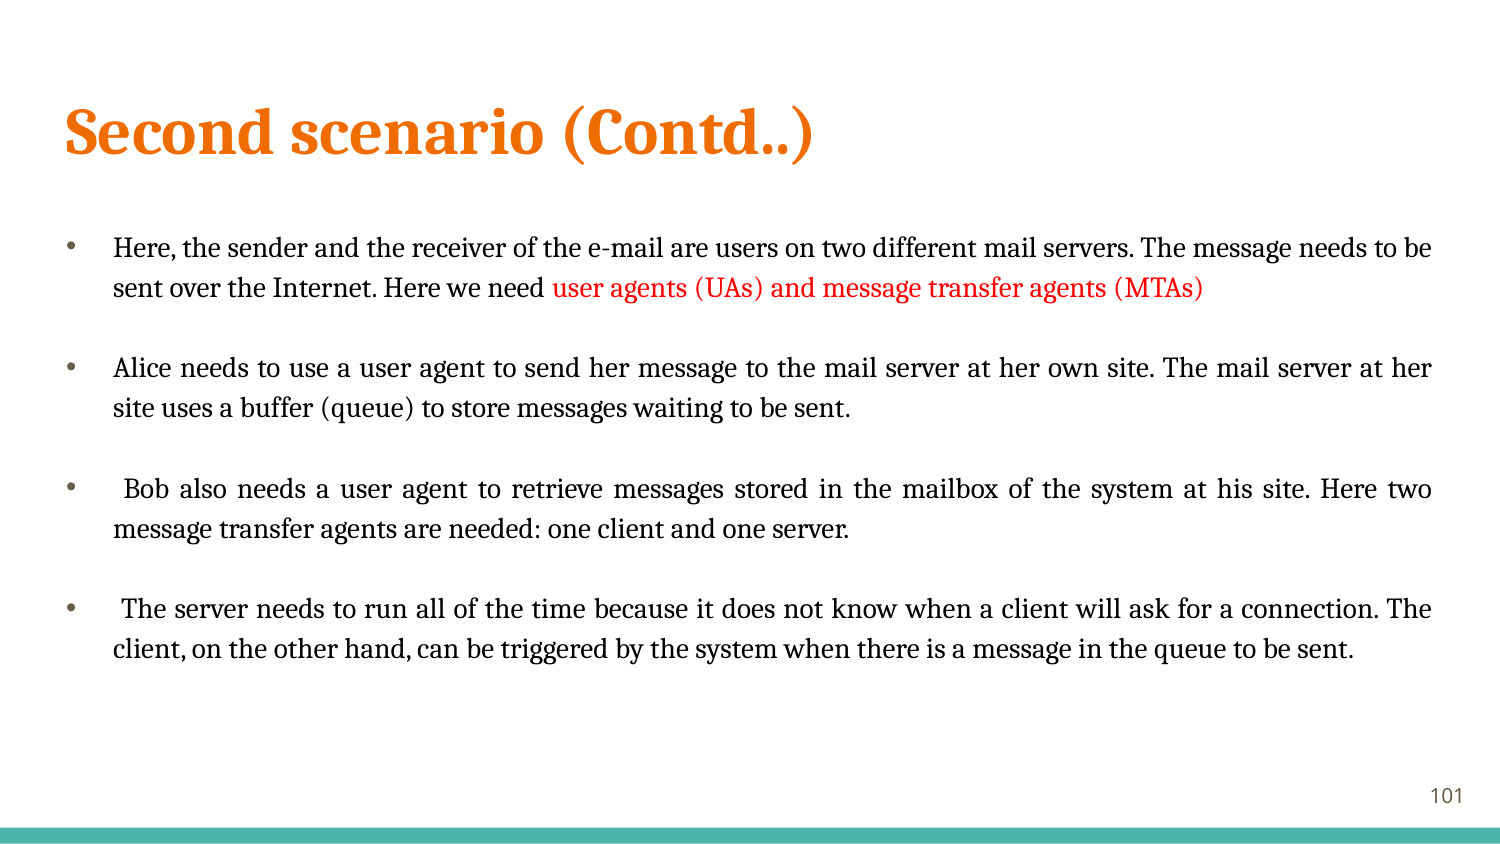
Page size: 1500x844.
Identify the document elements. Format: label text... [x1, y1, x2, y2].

list Here, the sender and the receiver of the e-mail are users on two different mail servers. The message needs to be sent over the Internet. Here we need user agents (UAs) and message transfer agents (MTAs) Alice needs to use a user agent to send her message to the mail server at her own site. The mail server at her site uses a buffer (queue) to store messages waiting to be sent. Bob also needs a user agent to retrieve messages stored in the mailbox of the system at his site. Here two message transfer agents are needed: one client and one server. The server needs to run all of the time because it does not know when a client will ask for a connection. The client, on the other hand, can be triggered by the system when there is a message in the queue to be sent. [51, 207, 1449, 750]
title Second scenario (Contd..) [51, 72, 1449, 189]
slide_number ‹#› [1389, 764, 1480, 830]
